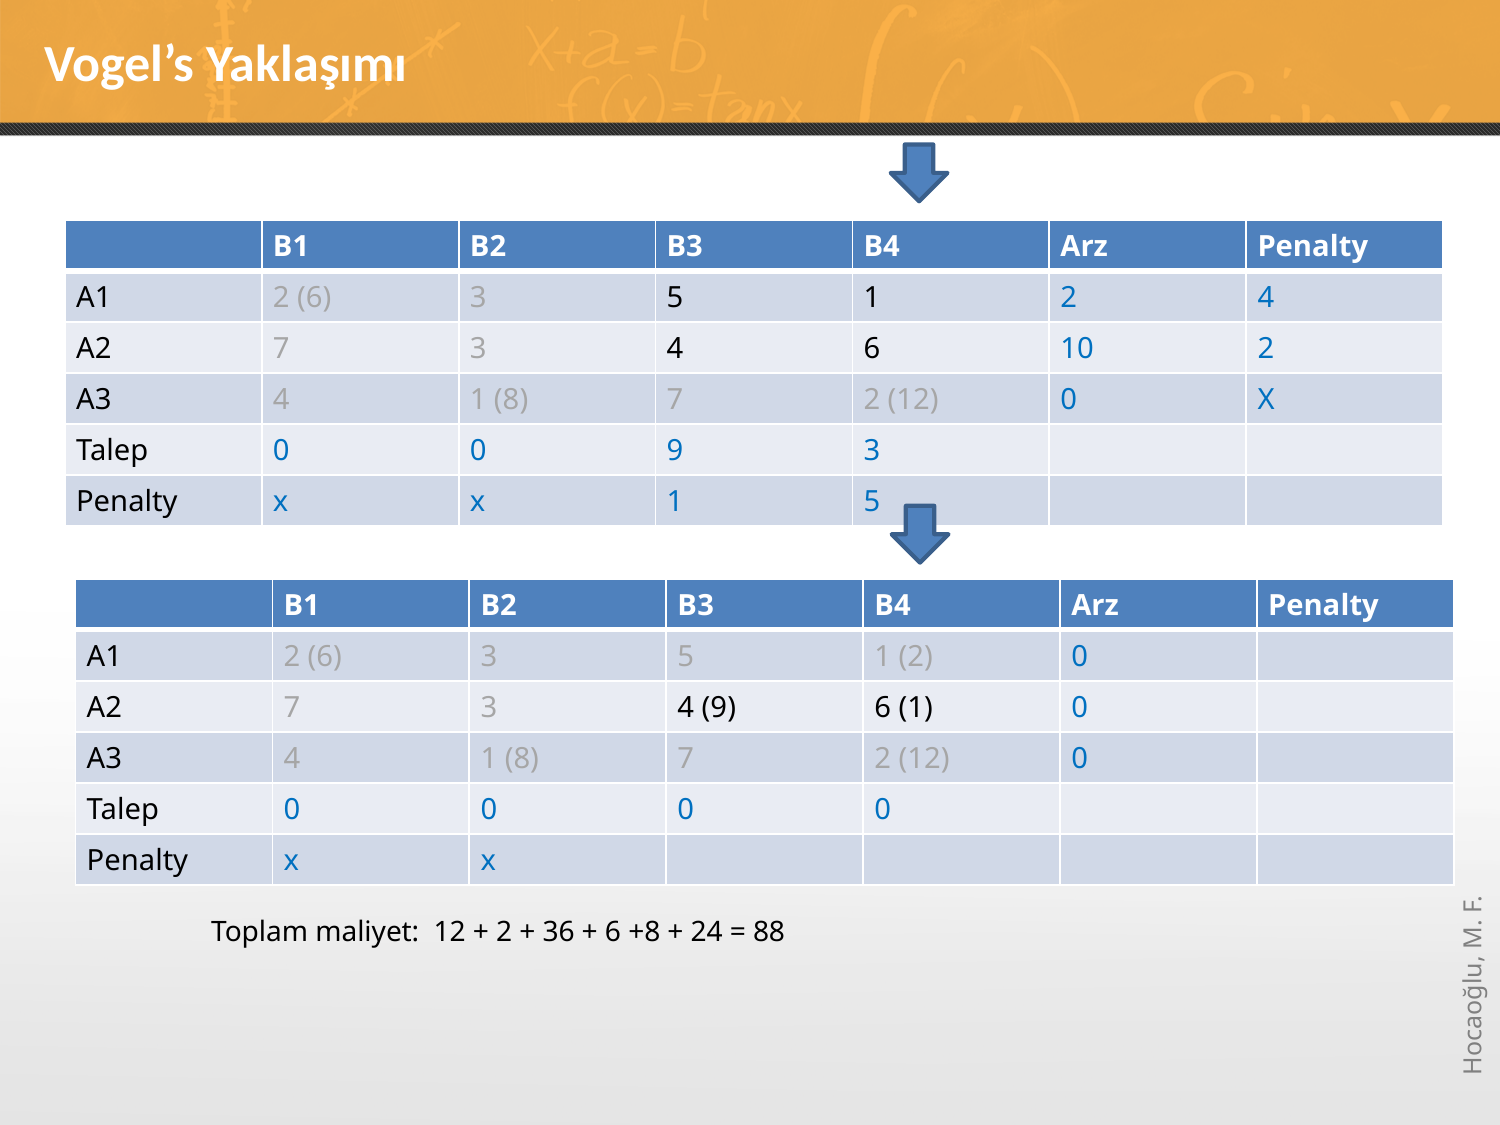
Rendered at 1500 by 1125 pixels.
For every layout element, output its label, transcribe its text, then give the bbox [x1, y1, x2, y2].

table_cell [1258, 733, 1453, 782]
table_cell 0 [273, 784, 468, 833]
table_cell 2 (6) [273, 632, 468, 680]
table_cell 3 [470, 632, 665, 680]
table_cell [864, 835, 1059, 884]
text_box [888, 142, 950, 204]
table_header B4 [864, 580, 1059, 627]
table_cell 0 [667, 784, 862, 833]
table_cell [1247, 425, 1442, 474]
table_cell 6 [853, 323, 1048, 372]
table_header B2 [470, 580, 665, 627]
table_cell x [470, 835, 665, 884]
table_cell 4 [273, 733, 468, 782]
table_cell X [1247, 374, 1442, 423]
table_cell x [460, 476, 655, 525]
table_cell 0 [263, 425, 458, 474]
table_cell A2 [66, 323, 261, 372]
text_box Toplam maliyet: 12 + 2 + 36 + 6 +8 + 24 = 88 [196, 905, 801, 955]
table_cell 1 (8) [470, 733, 665, 782]
table_header B3 [656, 221, 852, 268]
text_box [889, 503, 951, 565]
table_header Arz [1061, 580, 1256, 627]
table_cell 5 [667, 632, 862, 680]
table_cell 3 [470, 682, 665, 731]
table_cell Penalty [66, 476, 261, 525]
table_cell 3 [853, 425, 1048, 474]
table_cell 3 [460, 323, 655, 372]
table_cell 0 [1061, 632, 1256, 680]
table_cell 2 (12) [853, 374, 1048, 423]
table_cell 4 [263, 374, 458, 423]
table_cell 1 (2) [864, 632, 1059, 680]
table_cell 9 [656, 425, 852, 474]
table_header [66, 221, 261, 268]
table_cell x [263, 476, 458, 525]
table_cell A3 [66, 374, 261, 423]
table_cell 7 [263, 323, 458, 372]
table_cell A2 [76, 682, 272, 731]
table_header Penalty [1247, 221, 1442, 268]
table_header [76, 580, 272, 627]
table_cell Talep [76, 784, 272, 833]
table_cell [1258, 632, 1453, 680]
table_cell [1258, 784, 1453, 833]
table_cell 0 [460, 425, 655, 474]
table_header B3 [667, 580, 862, 627]
table_cell 1 (8) [460, 374, 655, 423]
table_cell 0 [1050, 374, 1245, 423]
table_cell 4 [656, 323, 852, 372]
table_cell A3 [76, 733, 272, 782]
table_header Arz [1050, 221, 1245, 268]
table_cell 5 [656, 274, 852, 321]
table_cell A1 [66, 274, 261, 321]
table_header B2 [460, 221, 655, 268]
table_cell 1 [853, 274, 1048, 321]
table_cell 3 [460, 274, 655, 321]
table_cell [1050, 476, 1245, 525]
title Vogel’s Yaklaşımı [29, 0, 1444, 126]
table_cell 0 [1061, 682, 1256, 731]
table_header Penalty [1258, 580, 1453, 627]
table_cell 10 [1050, 323, 1245, 372]
picture [0, 0, 1500, 1125]
table_cell [1050, 425, 1245, 474]
table_cell [667, 835, 862, 884]
table_cell 7 [667, 733, 862, 782]
table_cell 5 [853, 476, 1048, 525]
table_cell 4 [1247, 274, 1442, 321]
table_cell [1258, 682, 1453, 731]
table_cell 2 (12) [864, 733, 1059, 782]
table_header B1 [273, 580, 468, 627]
table_cell [1061, 784, 1256, 833]
table_cell A1 [76, 632, 272, 680]
table_cell 2 (6) [263, 274, 458, 321]
table_cell [1247, 476, 1442, 525]
table_cell 1 [656, 476, 852, 525]
table_cell 2 [1050, 274, 1245, 321]
table_cell 7 [656, 374, 852, 423]
table_cell [1258, 835, 1453, 884]
table_cell 2 [1247, 323, 1442, 372]
table_cell 0 [470, 784, 665, 833]
table_cell 0 [864, 784, 1059, 833]
table_cell Penalty [76, 835, 272, 884]
table_header B1 [263, 221, 458, 268]
table_cell 4 (9) [667, 682, 862, 731]
table_cell 0 [1061, 733, 1256, 782]
table_cell 7 [273, 682, 468, 731]
table_header B4 [853, 221, 1048, 268]
table_cell [1061, 835, 1256, 884]
table_cell x [273, 835, 468, 884]
table_cell 6 (1) [864, 682, 1059, 731]
table_cell Talep [66, 425, 261, 474]
